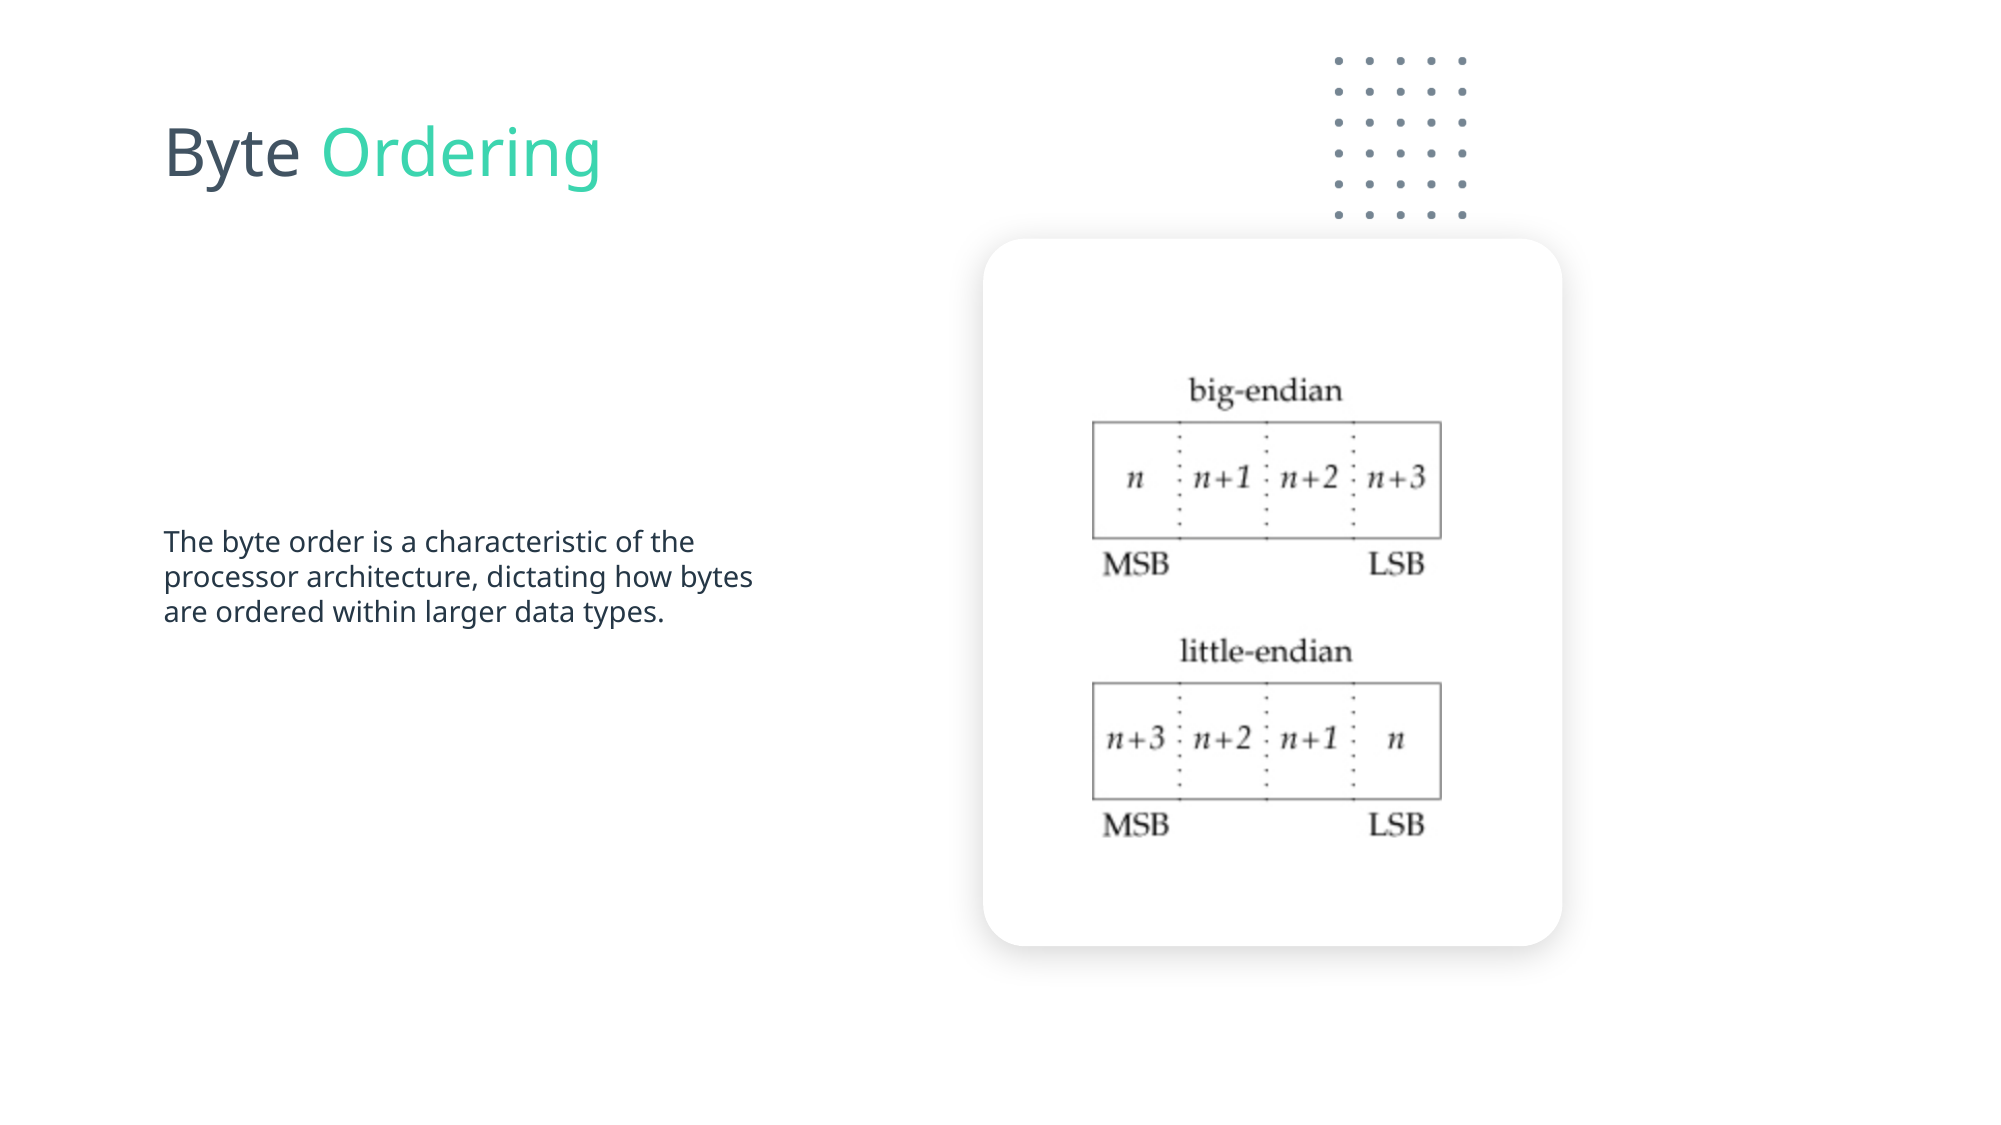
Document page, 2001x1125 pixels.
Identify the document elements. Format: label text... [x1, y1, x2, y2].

list Byte Ordering [148, 111, 719, 196]
picture [1232, 20, 1568, 321]
text_box The byte order is a characteristic of the processor architecture, dictating how bytes are ordered within larger data types. [148, 516, 791, 636]
picture [1056, 353, 1477, 852]
text_box [982, 237, 1564, 948]
